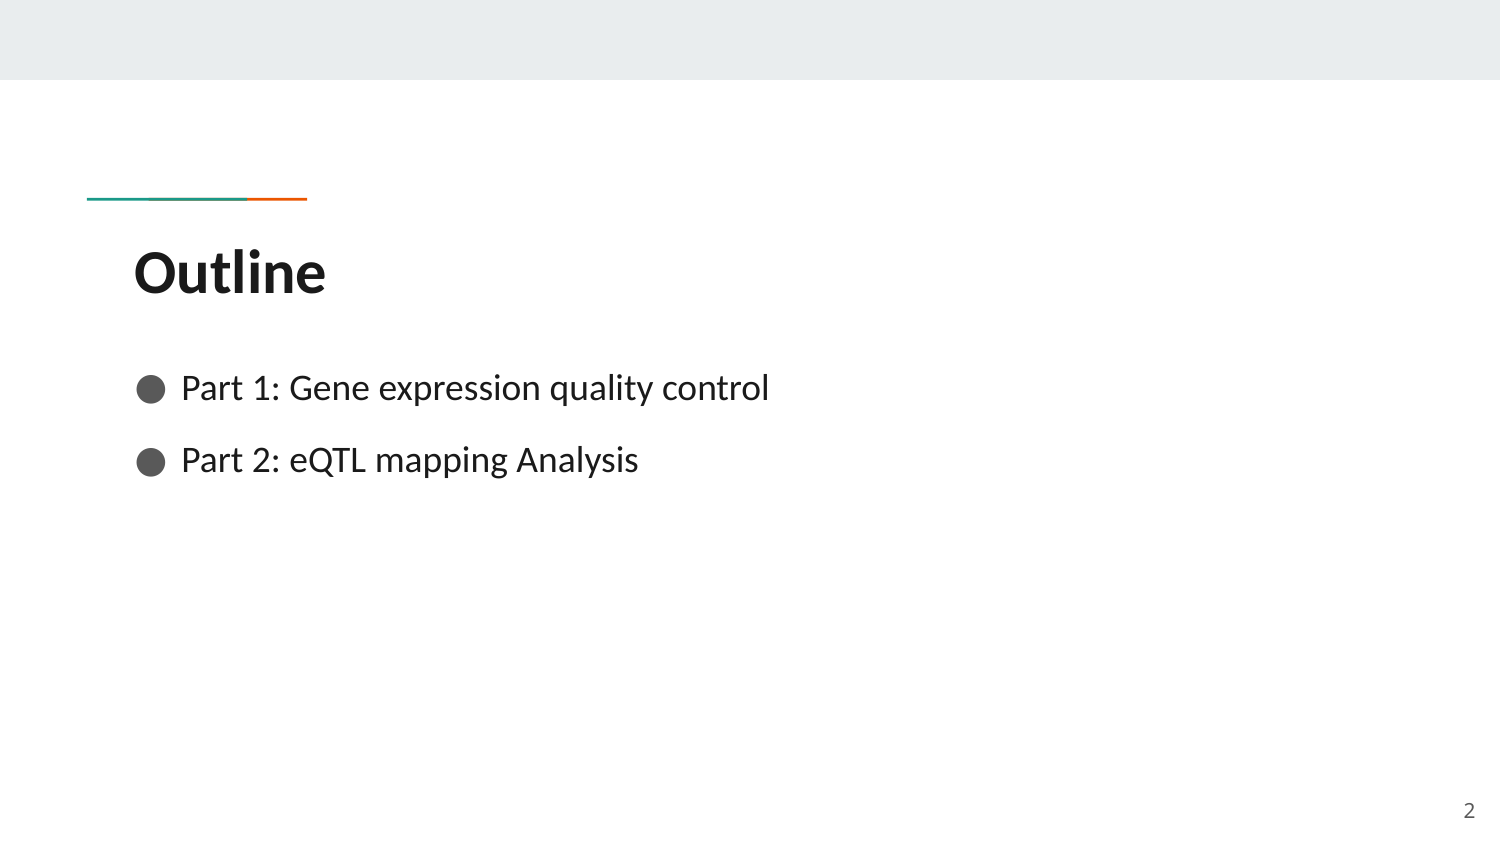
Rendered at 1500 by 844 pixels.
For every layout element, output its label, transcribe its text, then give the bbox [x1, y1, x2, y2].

list Part 1: Gene expression quality control Part 2: eQTL mapping Analysis [119, 341, 1381, 712]
slide_number 2 [1400, 779, 1491, 844]
title Outline [119, 216, 1381, 305]
